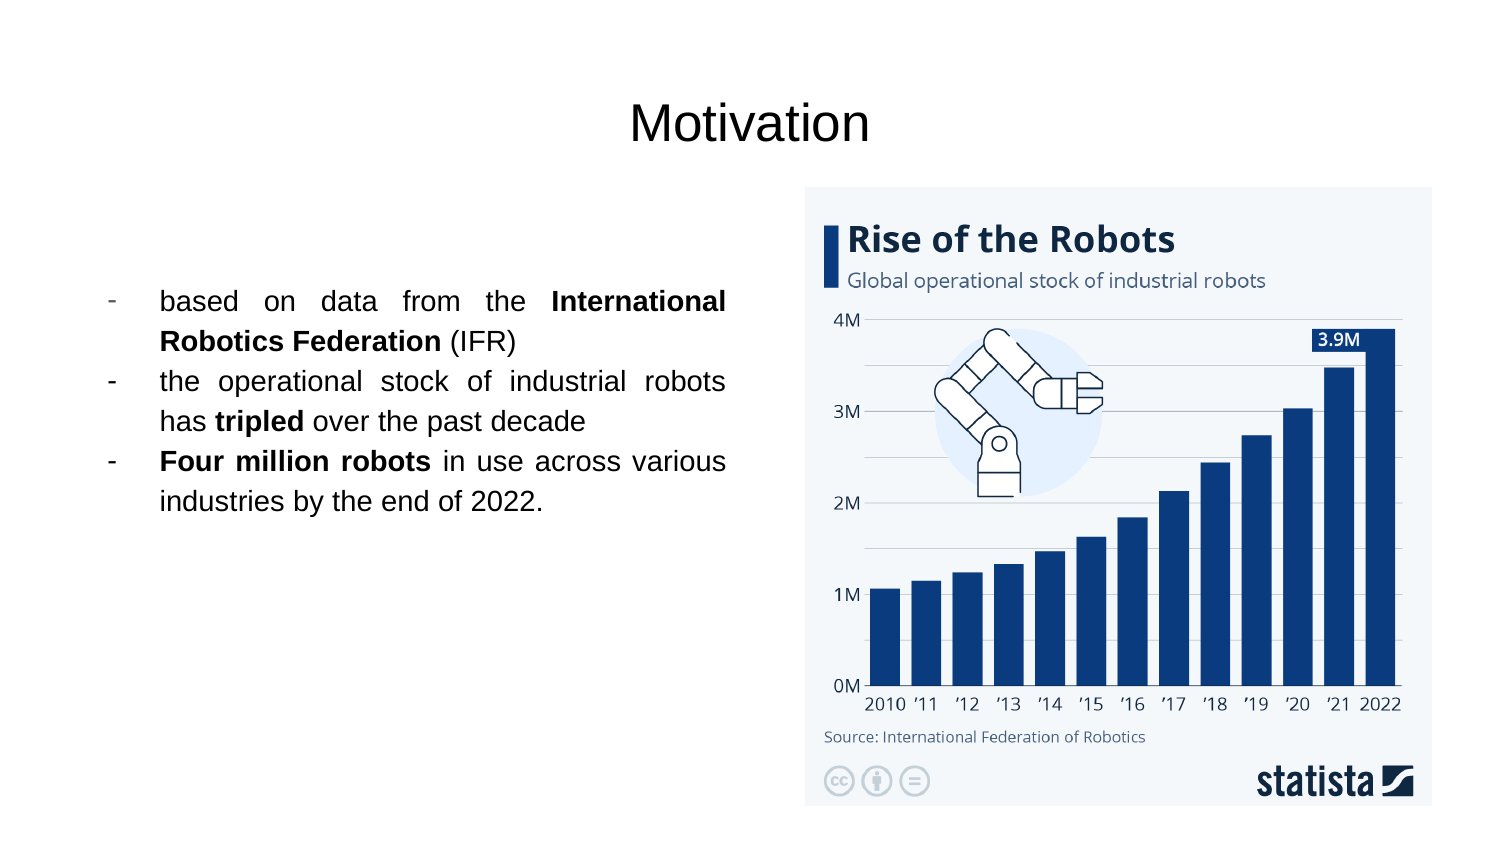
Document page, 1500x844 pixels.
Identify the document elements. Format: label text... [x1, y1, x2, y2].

title Motivation [51, 72, 1449, 167]
picture [804, 187, 1433, 806]
text_box based on data from the International Robotics Federation (IFR) the operational stock of industrial robots has tripled over the past decade Four million robots in use across various industries by the end of 2022. [69, 261, 742, 744]
